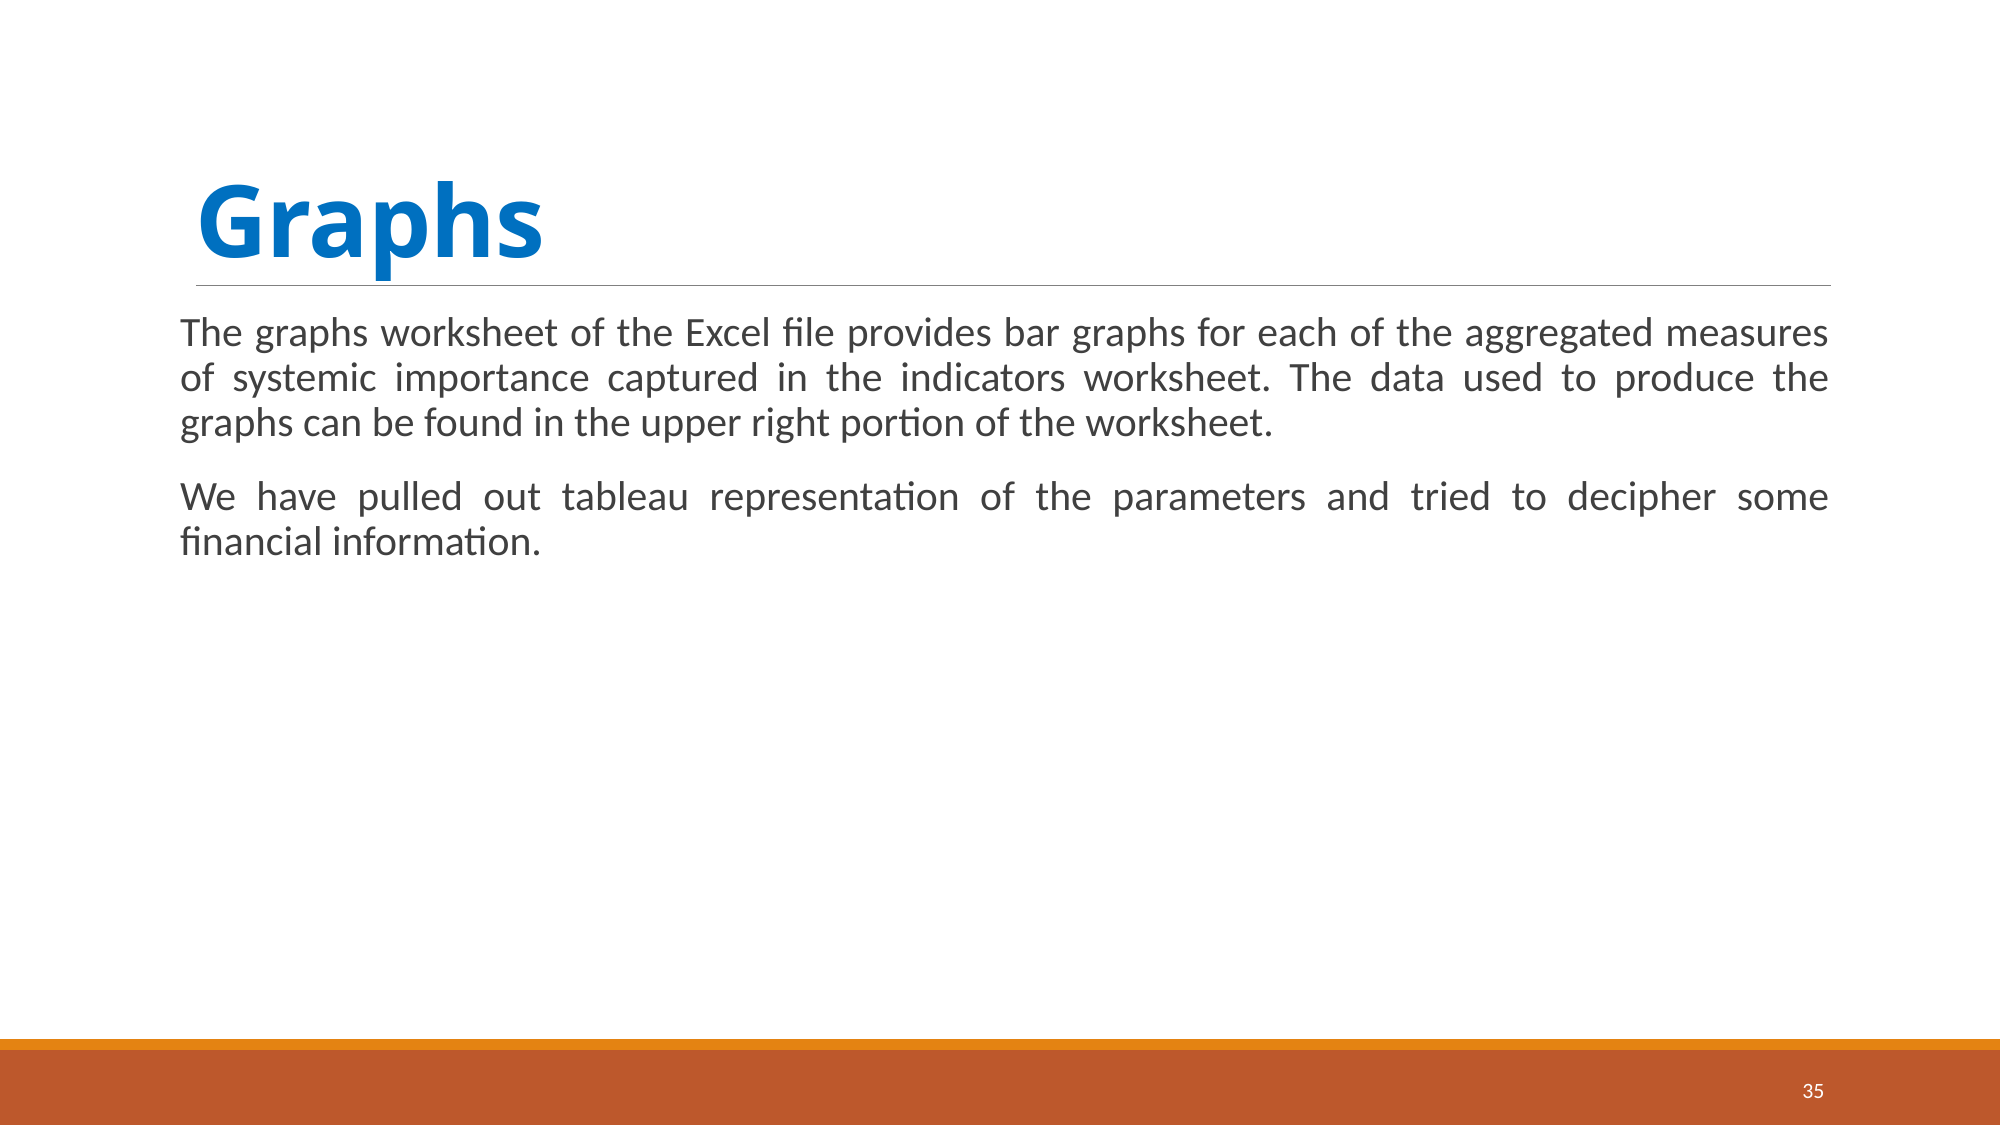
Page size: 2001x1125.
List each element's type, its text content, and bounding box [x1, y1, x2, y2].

title Graphs [180, 47, 1830, 285]
slide_number 35 [1624, 1059, 1840, 1120]
list The graphs worksheet of the Excel file provides bar graphs for each of the aggregated measures of systemic importance captured in the indicators worksheet. The data used to produce the graphs can be found in the upper right portion of the worksheet. We have pulled out tableau representation of the parameters and tried to decipher some financial information. [180, 302, 1830, 963]
